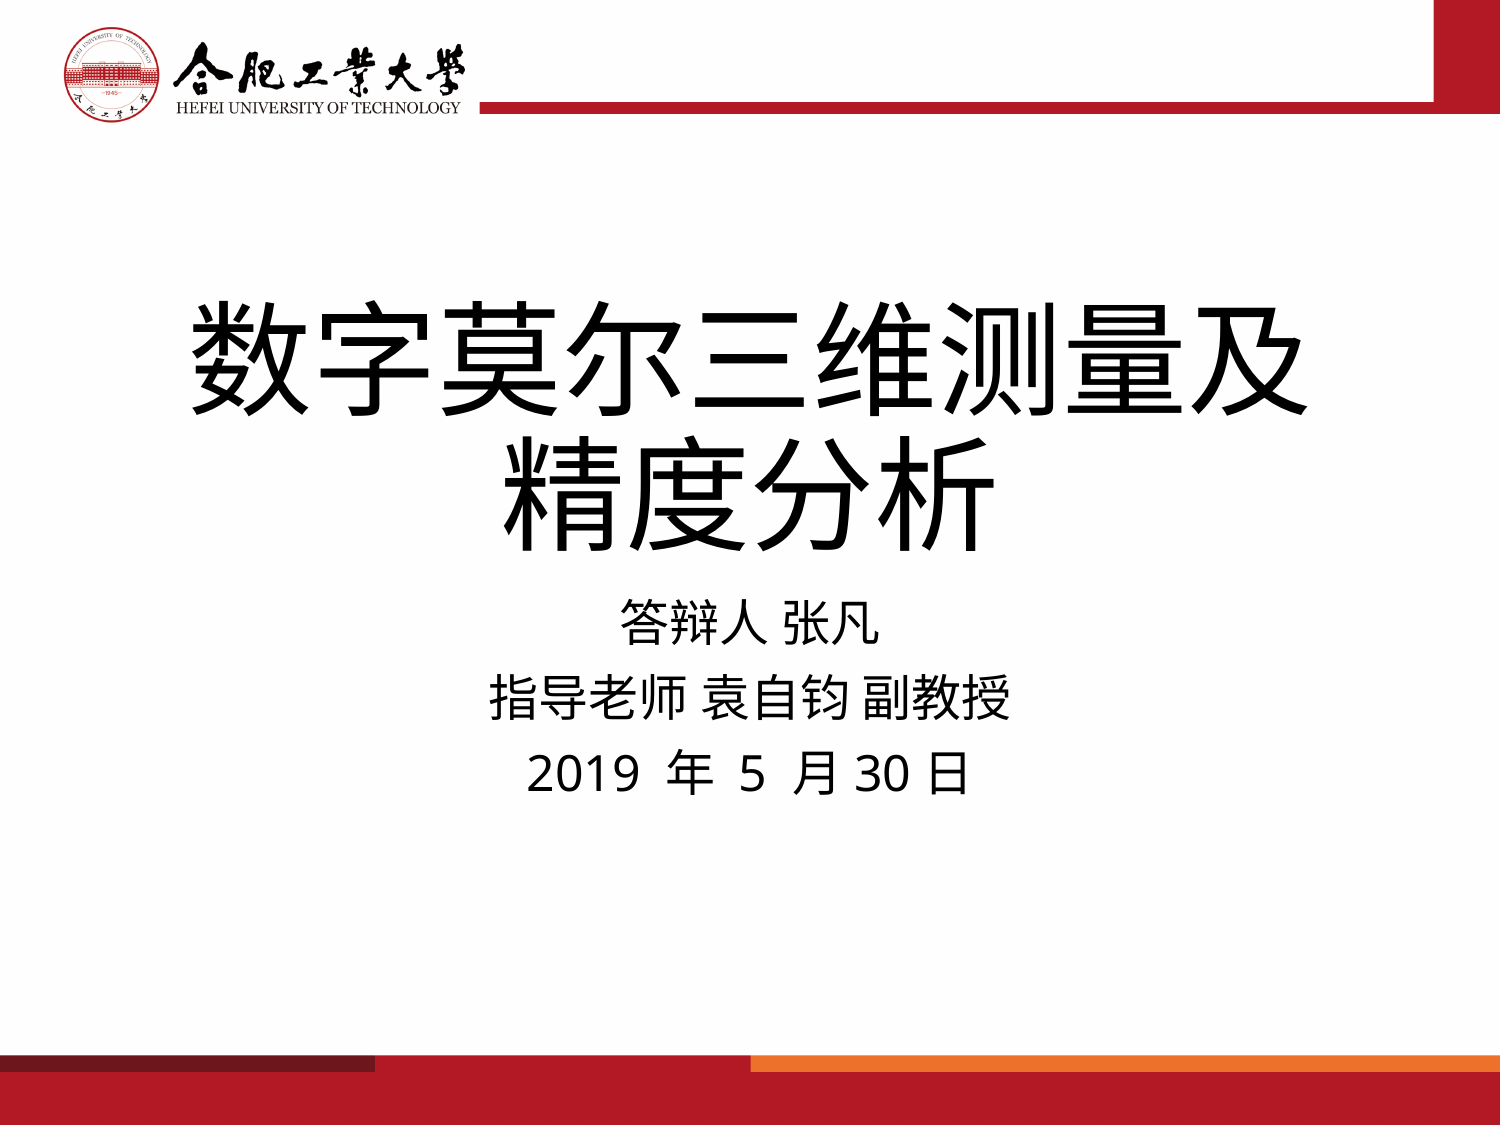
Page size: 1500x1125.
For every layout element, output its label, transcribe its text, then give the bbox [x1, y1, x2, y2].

subtitle 答辩人 张凡 指导老师 袁自钧 副教授 2019 年 5 月30日 [187, 590, 1313, 863]
picture [0, 0, 1500, 1125]
title 数字莫尔三维测量及精度分析 [112, 184, 1388, 576]
